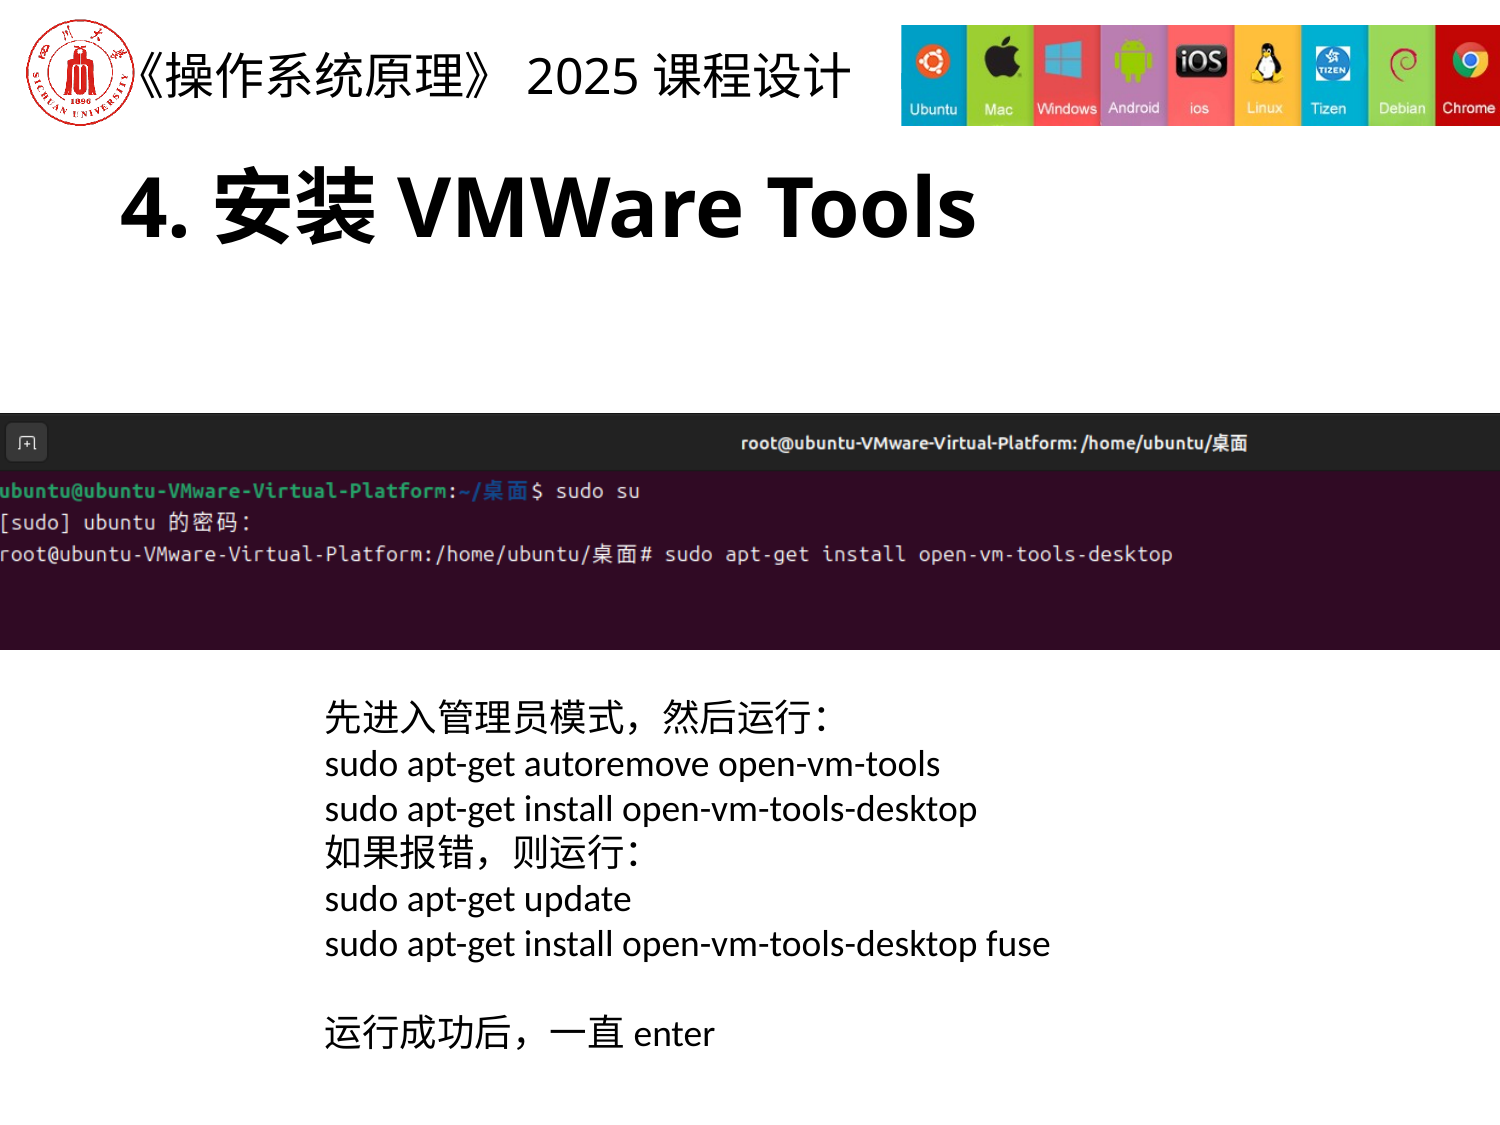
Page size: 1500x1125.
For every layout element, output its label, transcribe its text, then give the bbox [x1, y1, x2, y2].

text_box 《操作系统原理》2025课程设计 [139, 37, 868, 113]
text_box 4.安装VMWare Tools [105, 147, 994, 262]
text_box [901, 25, 1500, 126]
picture [0, 413, 1500, 650]
picture [26, 4, 139, 146]
text_box 先进入管理员模式，然后运行： sudo apt-get autoremove open-vm-tools sudo apt-get install open-vm-tools-desktop 如果报错，则运行： sudo apt-get update sudo apt-get install open-vm-tools-desktop fuse 运行成功后，一直enter [309, 686, 1226, 1061]
